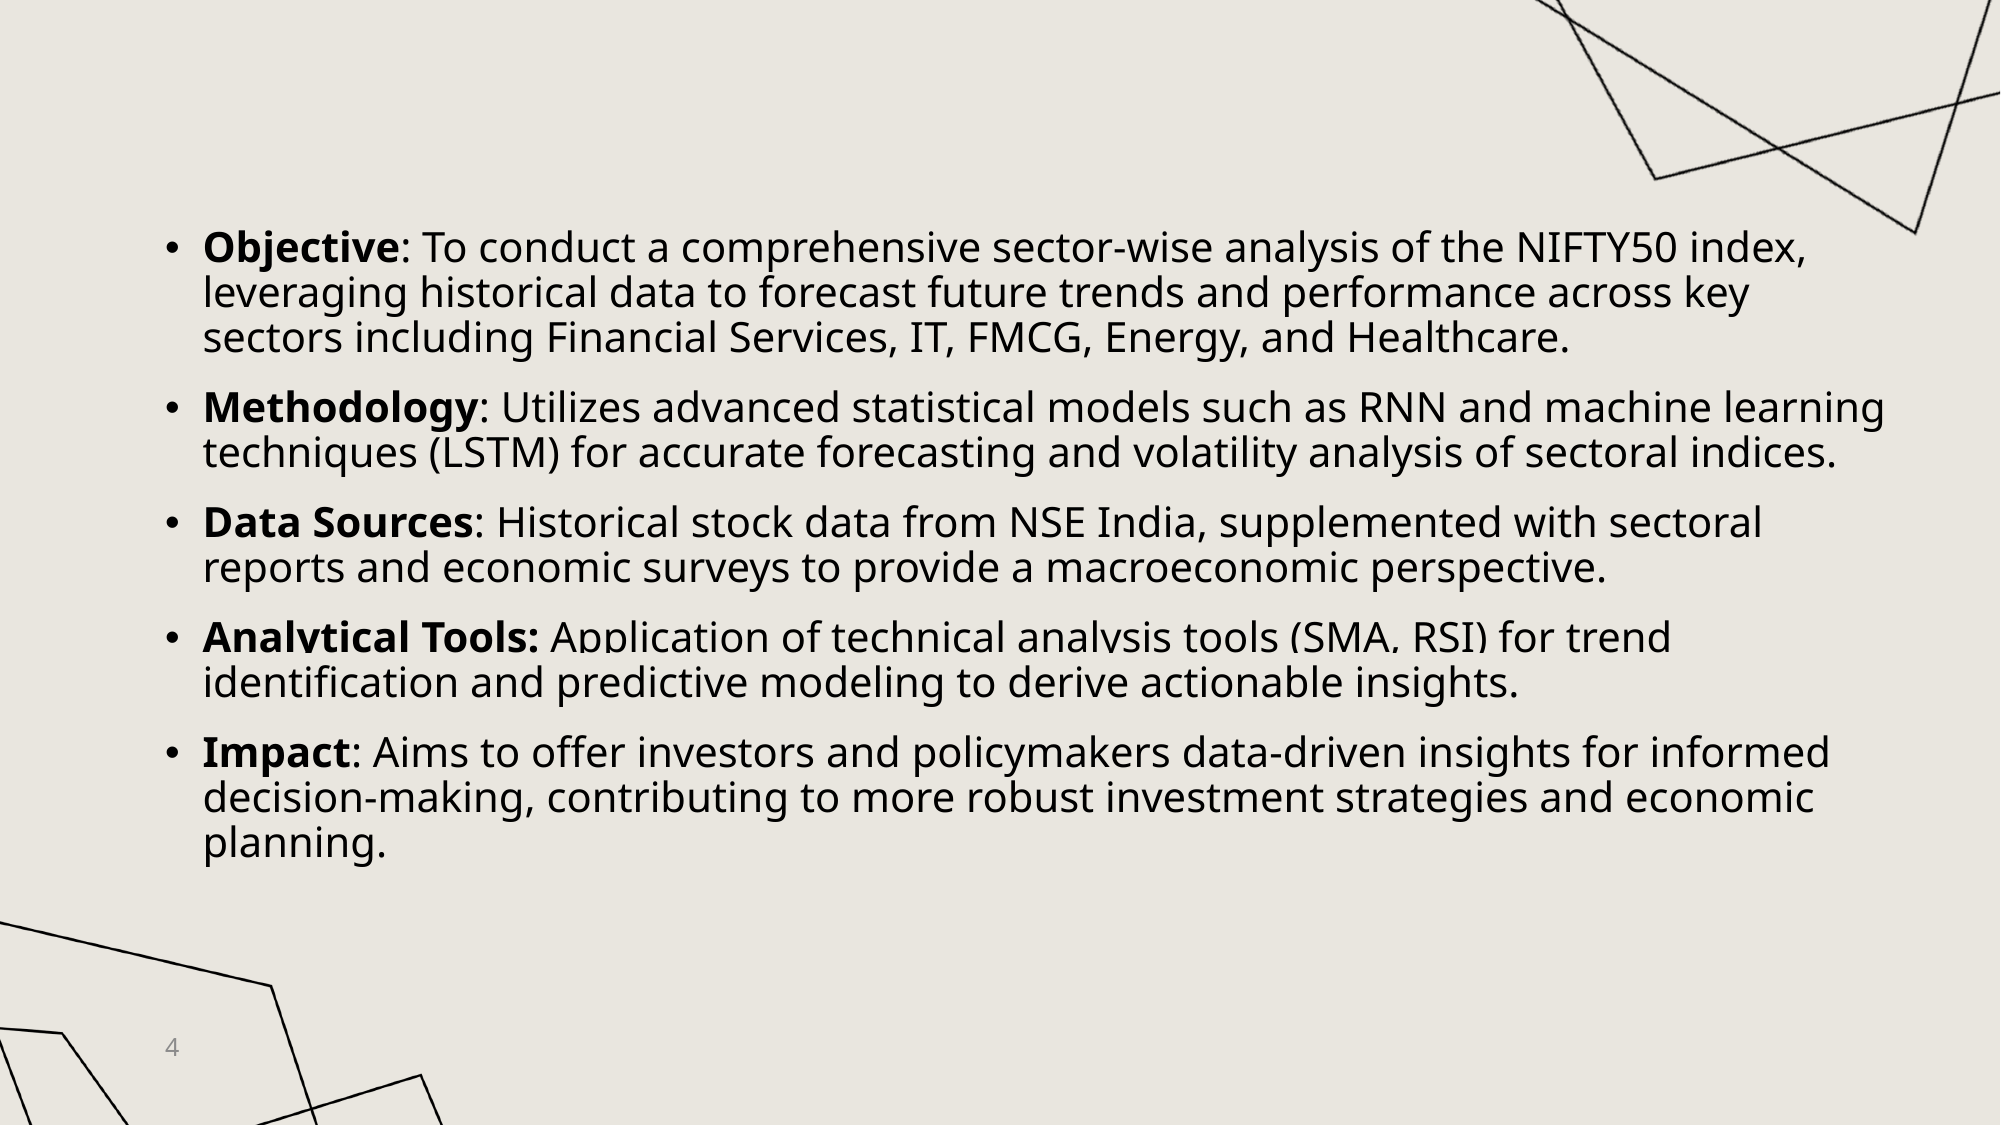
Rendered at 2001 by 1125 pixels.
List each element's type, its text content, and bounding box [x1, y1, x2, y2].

slide_number 4 [150, 1024, 254, 1074]
picture [1509, 0, 2001, 249]
list Objective: To conduct a comprehensive sector-wise analysis of the NIFTY50 index, leveraging historical data to forecast future trends and performance across key sectors including Financial Services, IT, FMCG, Energy, and Healthcare. Methodology: Utilizes advanced statistical models such as RNN and machine learning techniques (LSTM) for accurate forecasting and volatility analysis of sectoral indices. Data Sources: Historical stock data from NSE India, supplemented with sectoral reports and economic surveys to provide a macroeconomic perspective. Analytical Tools: Application of technical analysis tools (SMA, RSI) for trend identification and predictive modeling to derive actionable insights. Impact: Aims to offer investors and policymakers data-driven insights for informed decision-making, contributing to more robust investment strategies and economic planning. [150, 219, 1912, 947]
picture [0, 900, 541, 1125]
